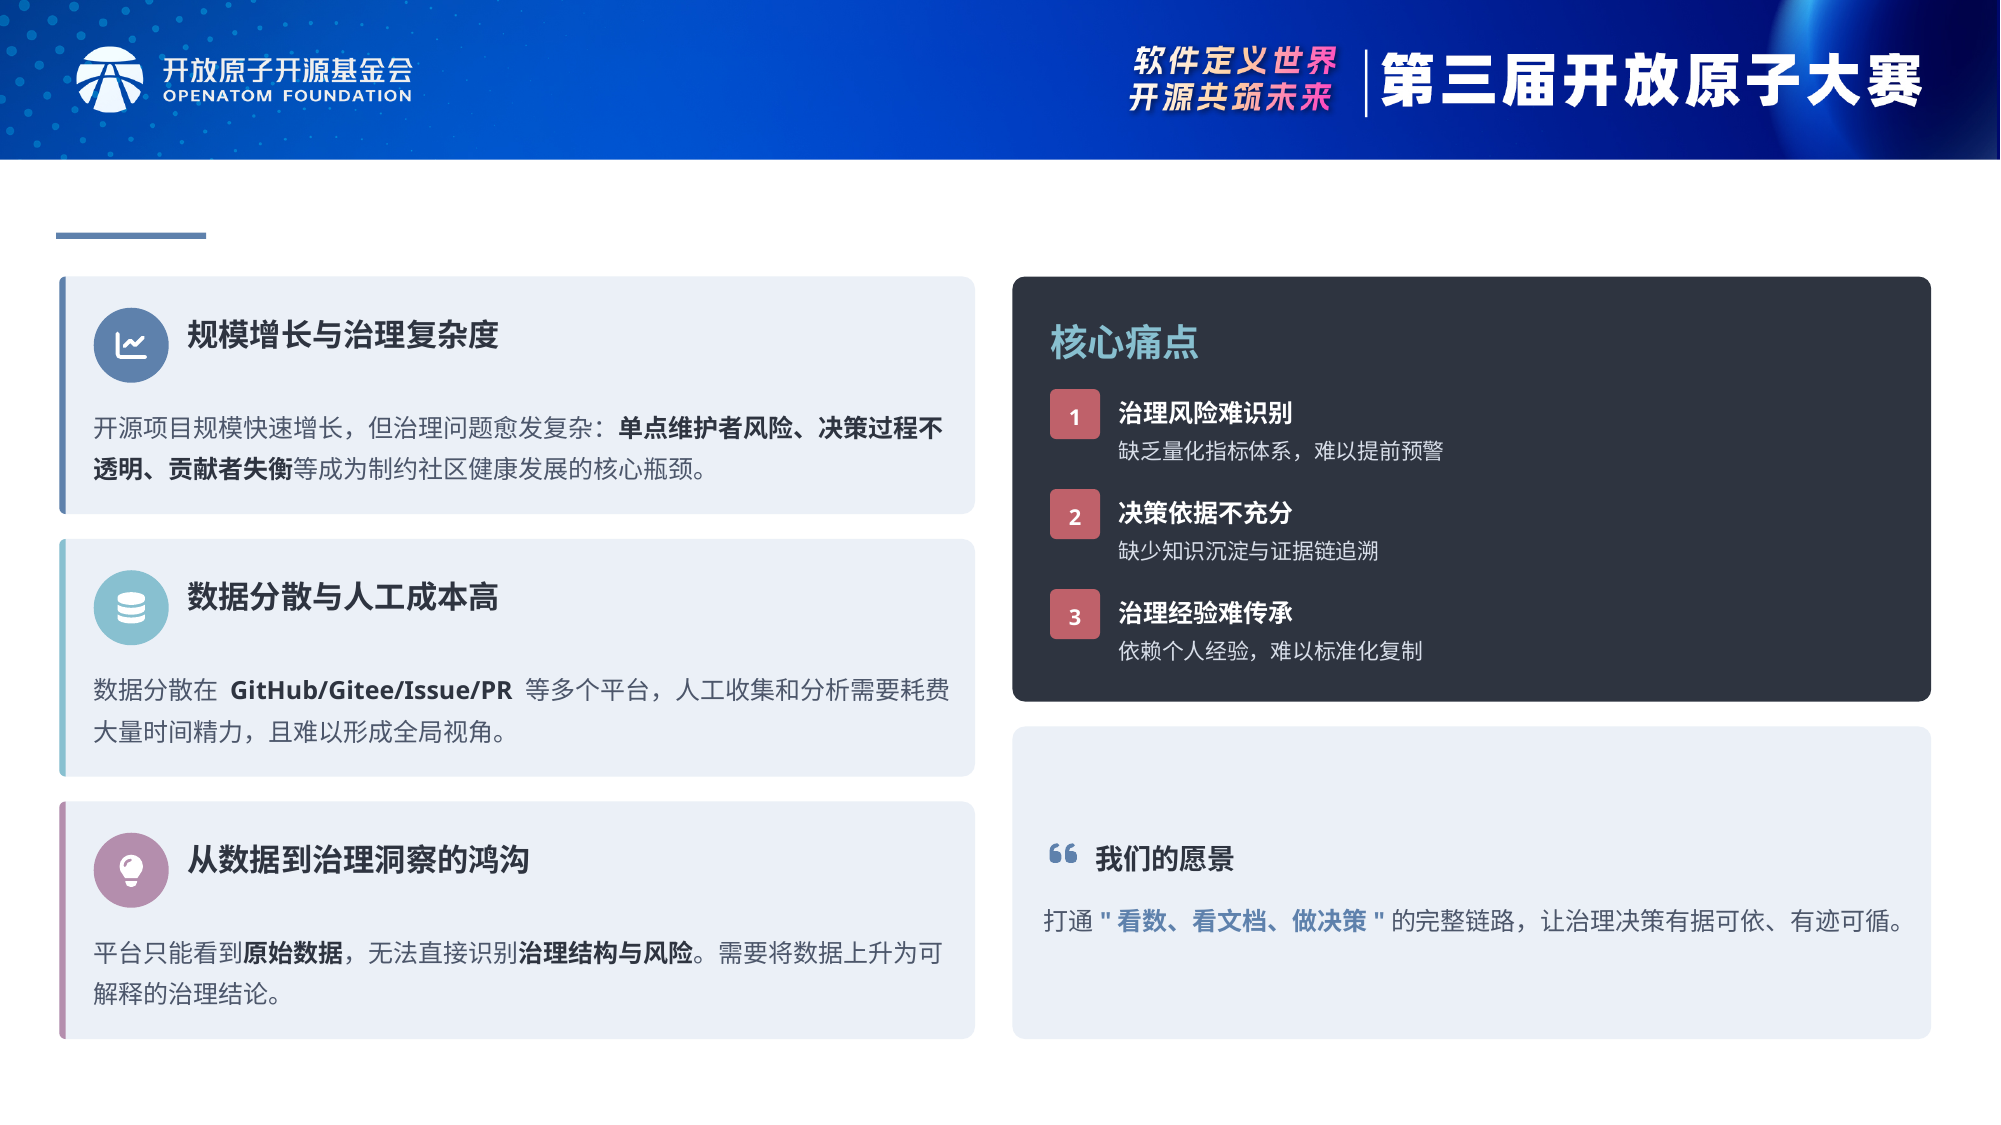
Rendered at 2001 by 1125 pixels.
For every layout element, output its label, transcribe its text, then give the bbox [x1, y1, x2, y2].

text_box [125, 881, 138, 887]
text_box 缺乏量化指标体系，难以提前预警 [1118, 432, 1458, 464]
text_box 打通"看数、看文档、做决策"的完整链路，让治理决策有据可依、有迹可循。 [1043, 893, 1913, 935]
text_box [119, 854, 143, 879]
text_box 2 [1044, 489, 1106, 539]
text_box 平台只能看到原始数据，无法直接识别治理结构与风险。需要将数据上升为可解释的治理结论。 [93, 926, 957, 1008]
text_box [115, 331, 147, 359]
text_box 我们的愿景 [1095, 831, 1250, 875]
text_box [59, 538, 66, 777]
text_box 数据分散与人工成本高 [187, 570, 516, 614]
text_box [1012, 276, 1932, 702]
picture [0, 0, 2000, 159]
text_box [56, 232, 207, 239]
text_box 核心痛点 [1050, 314, 1913, 365]
text_box 1 [1044, 389, 1106, 440]
text_box 规模增长与治理复杂度 [187, 307, 516, 352]
text_box 治理经验难传承 [1118, 589, 1438, 627]
text_box [1065, 843, 1077, 863]
text_box 从数据到治理洞察的鸿沟 [187, 832, 547, 877]
text_box 治理风险难识别 [1118, 389, 1460, 427]
text_box [93, 832, 169, 908]
text_box [117, 604, 145, 615]
text_box [1012, 726, 1932, 1040]
text_box [93, 570, 169, 646]
text_box 数据分散在 GitHub/Gitee/Issue/PR 等多个平台，人工收集和分析需要耗费大量时间精力，且难以形成全局视角。 [93, 664, 957, 746]
text_box 缺少知识沉淀与证据链追溯 [1118, 532, 1393, 564]
text_box [59, 276, 66, 515]
text_box [59, 801, 66, 1040]
text_box 3 [1044, 589, 1106, 640]
text_box [66, 801, 976, 1040]
text_box 依赖个人经验，难以标准化复制 [1118, 632, 1436, 665]
text_box [93, 307, 169, 383]
text_box [117, 592, 145, 605]
text_box [117, 614, 145, 624]
text_box [66, 276, 976, 515]
text_box [1049, 843, 1062, 863]
text_box [66, 538, 976, 777]
text_box 开源项目规模快速增长，但治理问题愈发复杂：单点维护者风险、决策过程不透明、贡献者失衡等成为制约社区健康发展的核心瓶颈。 [93, 401, 957, 483]
text_box 决策依据不充分 [1118, 489, 1394, 527]
